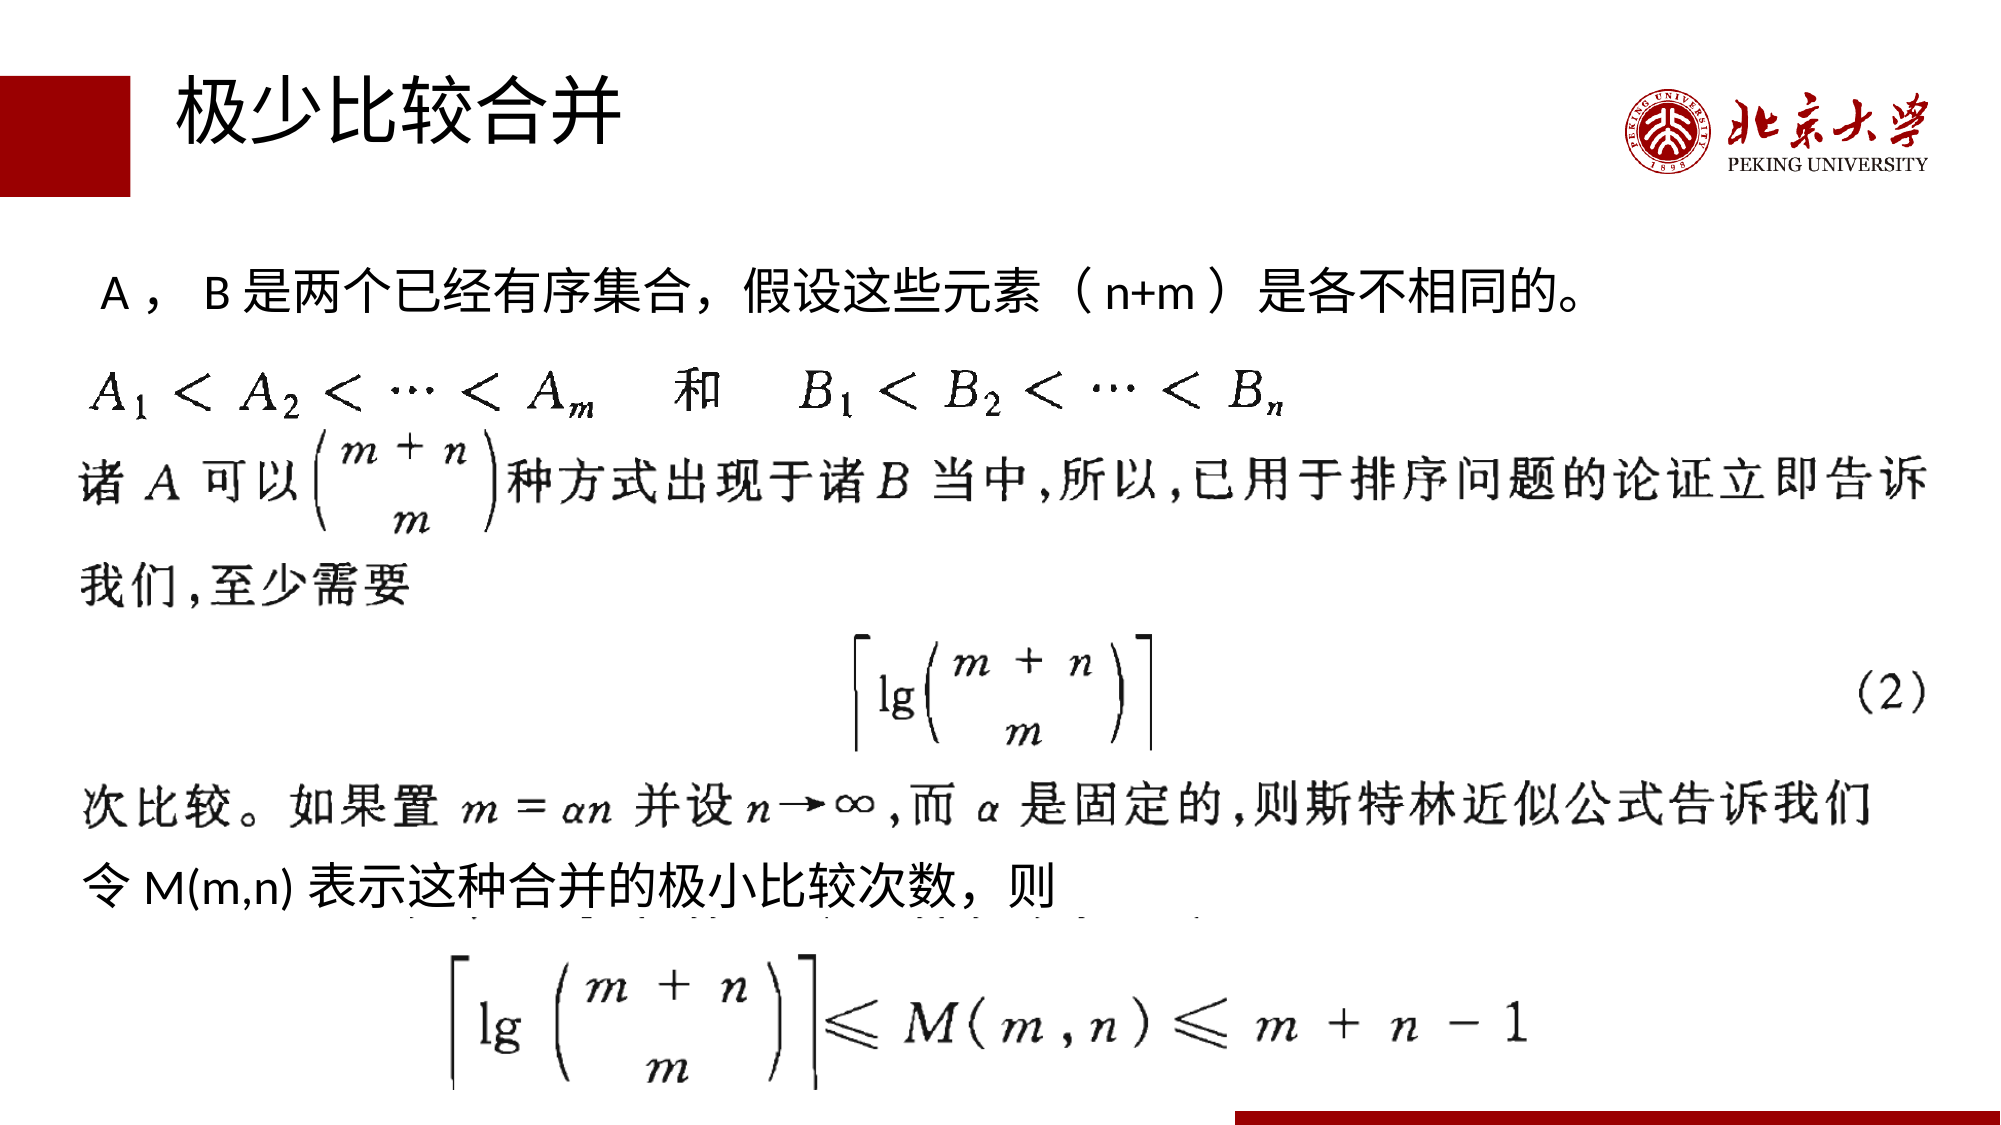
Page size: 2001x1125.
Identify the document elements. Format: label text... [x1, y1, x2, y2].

text_box 极少比较合并 [159, 55, 640, 161]
text_box [1235, 1111, 2000, 1125]
picture [3, 353, 2000, 839]
text_box 令M(m,n)表示这种合并的极小比较次数，则 [66, 847, 1626, 923]
picture [410, 917, 1596, 1090]
picture [1625, 89, 1928, 174]
text_box A，B是两个已经有序集合，假设这些元素（n+m）是各不相同的。 [85, 252, 1646, 387]
text_box [0, 75, 131, 197]
